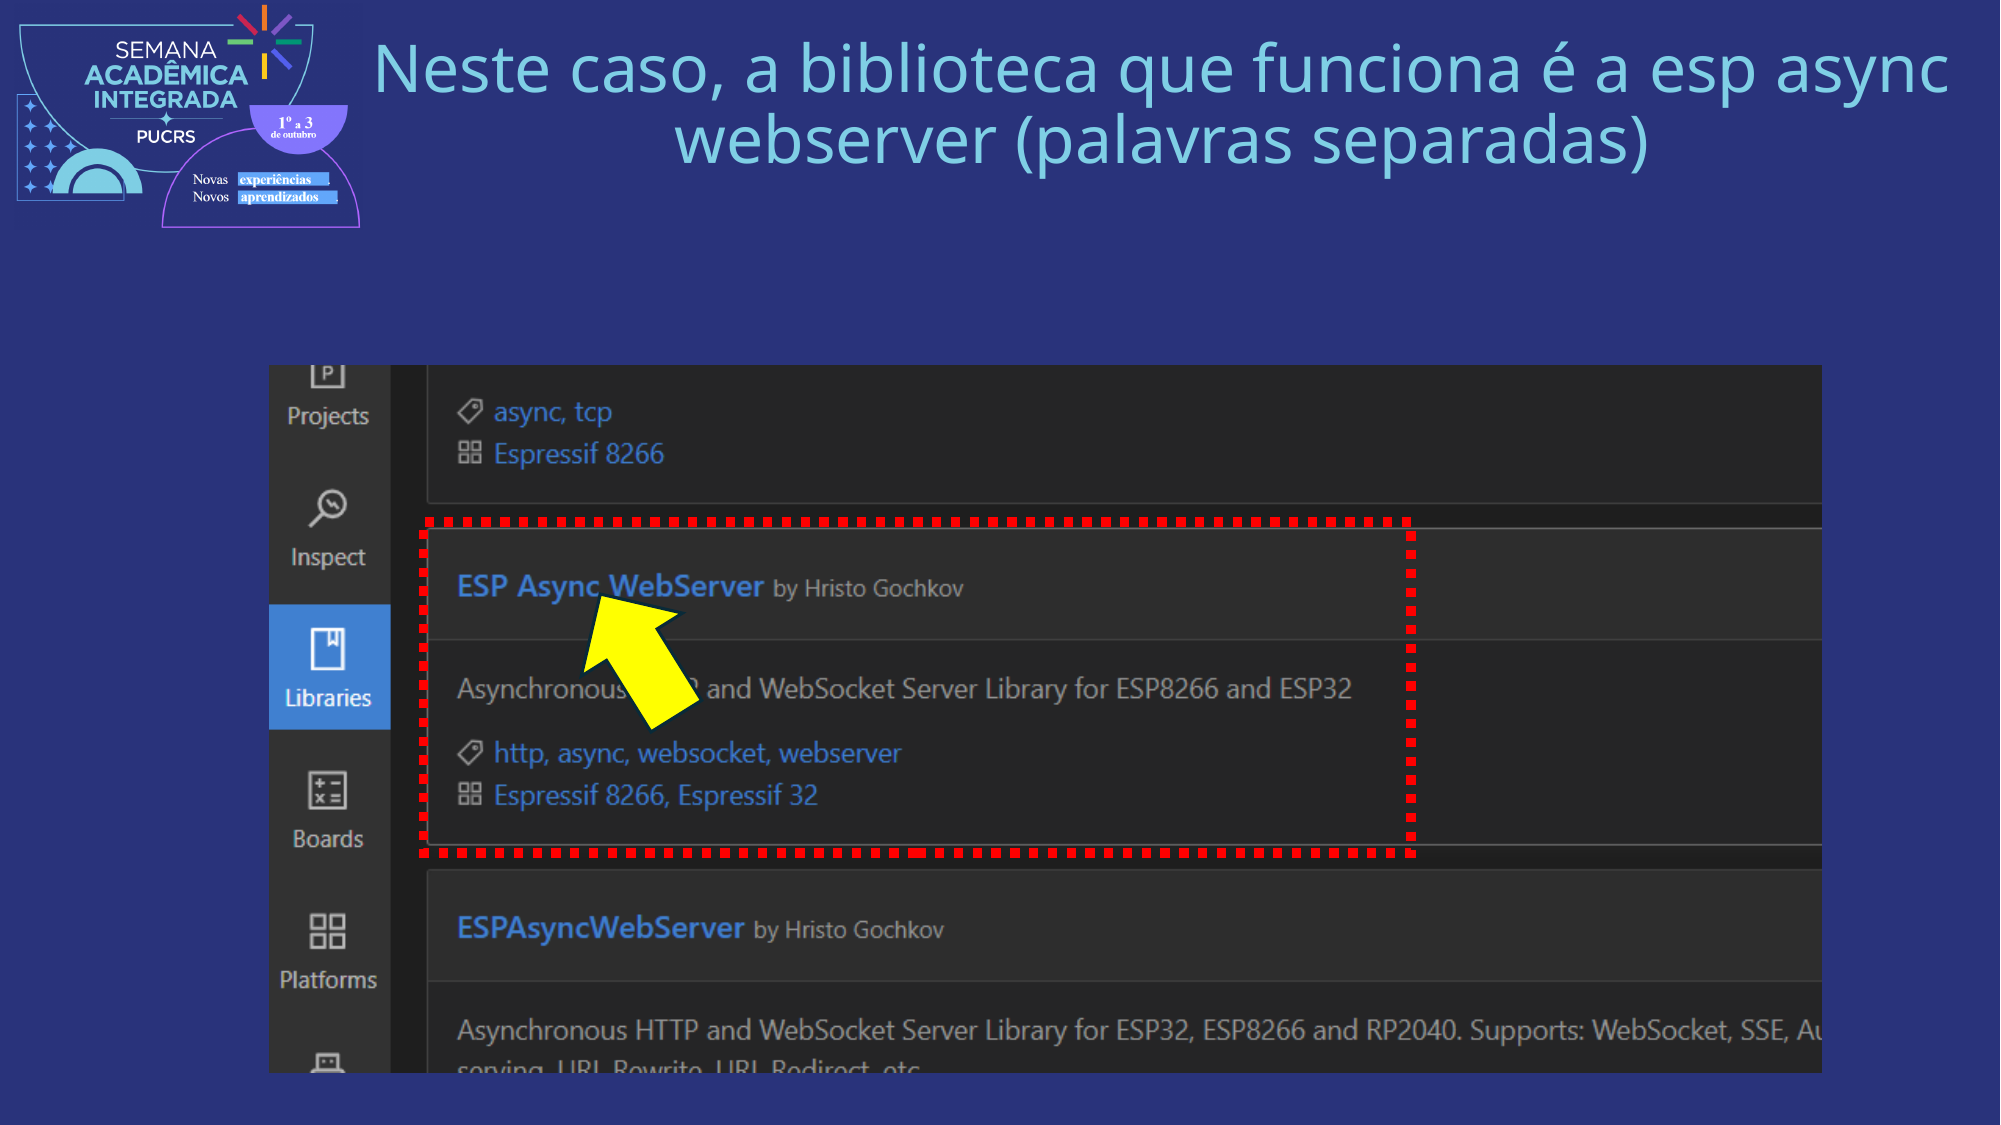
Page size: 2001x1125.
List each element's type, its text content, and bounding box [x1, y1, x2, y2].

picture [14, 3, 363, 230]
title Neste caso, a biblioteca que funciona é a esp async webserver (palavras separadas) [351, 26, 1973, 187]
picture [268, 365, 1822, 1073]
